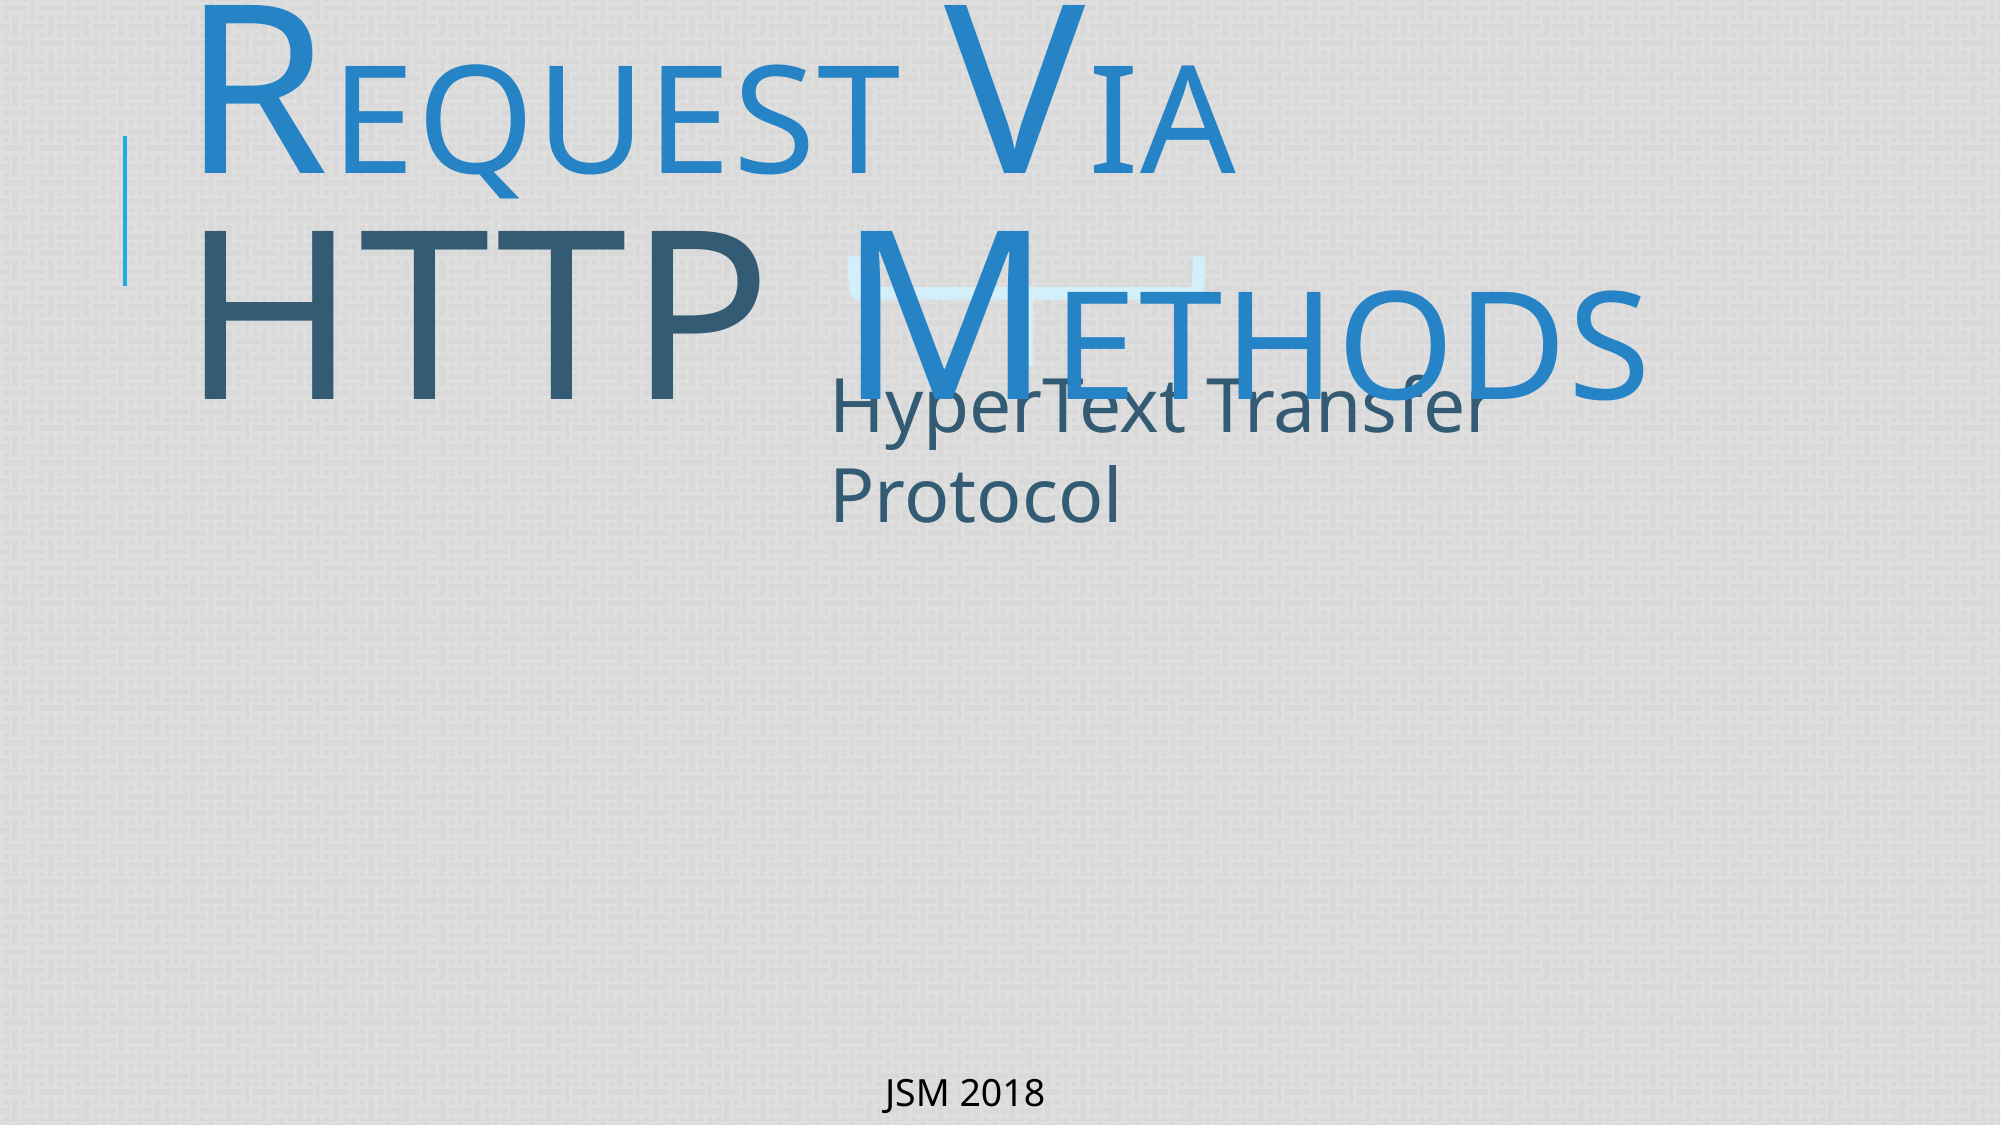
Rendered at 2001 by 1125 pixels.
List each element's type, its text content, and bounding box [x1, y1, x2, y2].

text_box HyperText Transfer Protocol [814, 349, 1714, 545]
title REQUEST via HTTP Methods [168, 96, 1858, 342]
